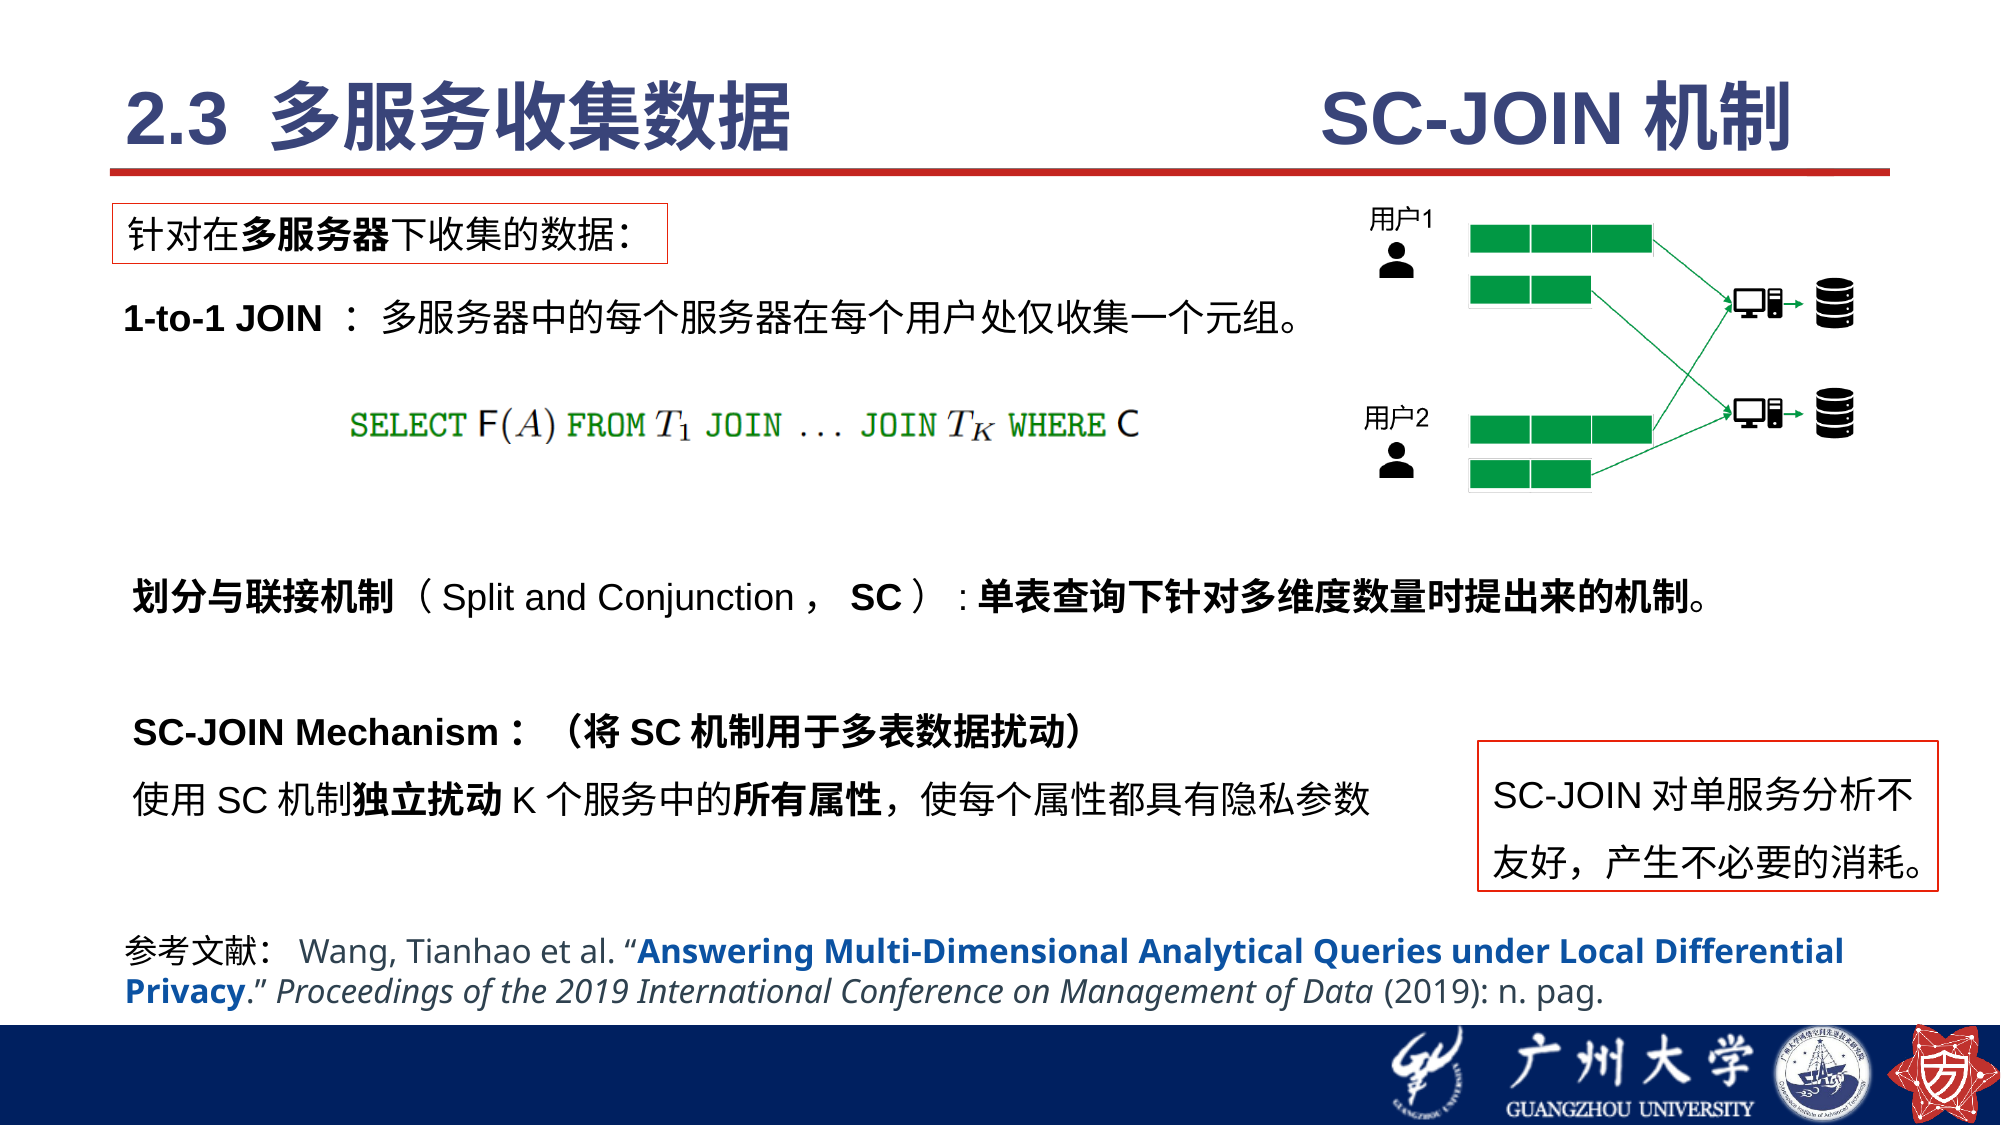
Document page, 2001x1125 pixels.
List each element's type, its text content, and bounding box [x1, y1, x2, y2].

picture [1347, 194, 1866, 493]
title 2.3 多服务收集数据 SC-JOIN机制 [109, 0, 1890, 169]
picture [1378, 1018, 2001, 1125]
text_box 参考文献：Wang, Tianhao et al. “Answering Multi-Dimensional Analytical Queries under Local Differential Privacy.” Proceedings of the 2019 International Conference on Management of Data (2019): n. pag. [109, 922, 1890, 1018]
text_box 针对在多服务器下收集的数据： [112, 203, 668, 264]
picture [344, 402, 1141, 444]
text_box 1-to-1 JOIN ：多服务器中的每个服务器在每个用户处仅收集一个元组。 [108, 286, 1333, 347]
text_box SC-JOIN对单服务分析不友好，产生不必要的消耗。 [1477, 741, 1939, 892]
